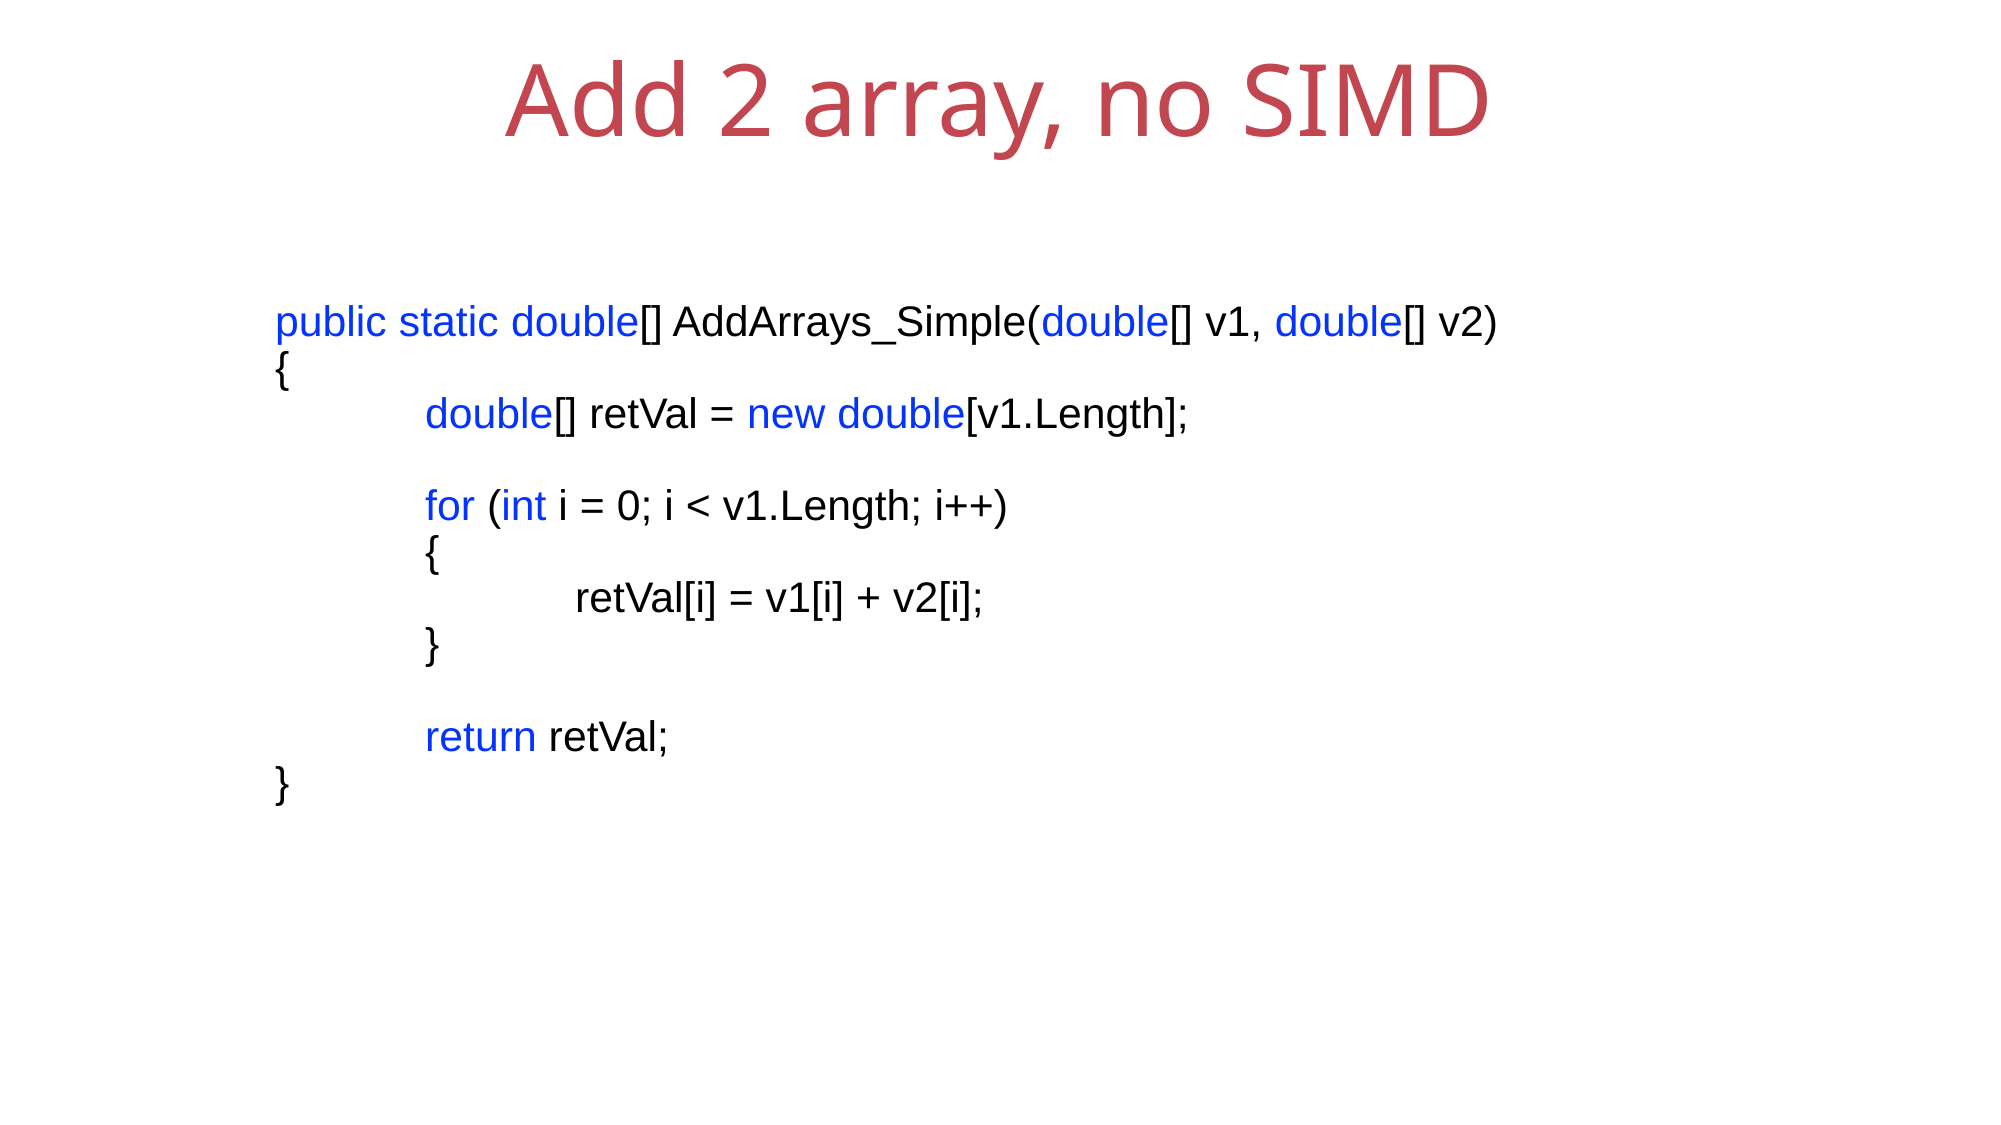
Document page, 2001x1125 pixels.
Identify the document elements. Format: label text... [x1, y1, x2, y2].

title Add 2 array, no SIMD [0, 0, 2000, 214]
text_box public static double[] AddArrays_Simple(double[] v1, double[] v2) { double[] retVal = new double[v1.Length]; for (int i = 0; i < v1.Length; i++) { retVal[i] = v1[i] + v2[i]; } return retVal; } [267, 292, 1811, 814]
